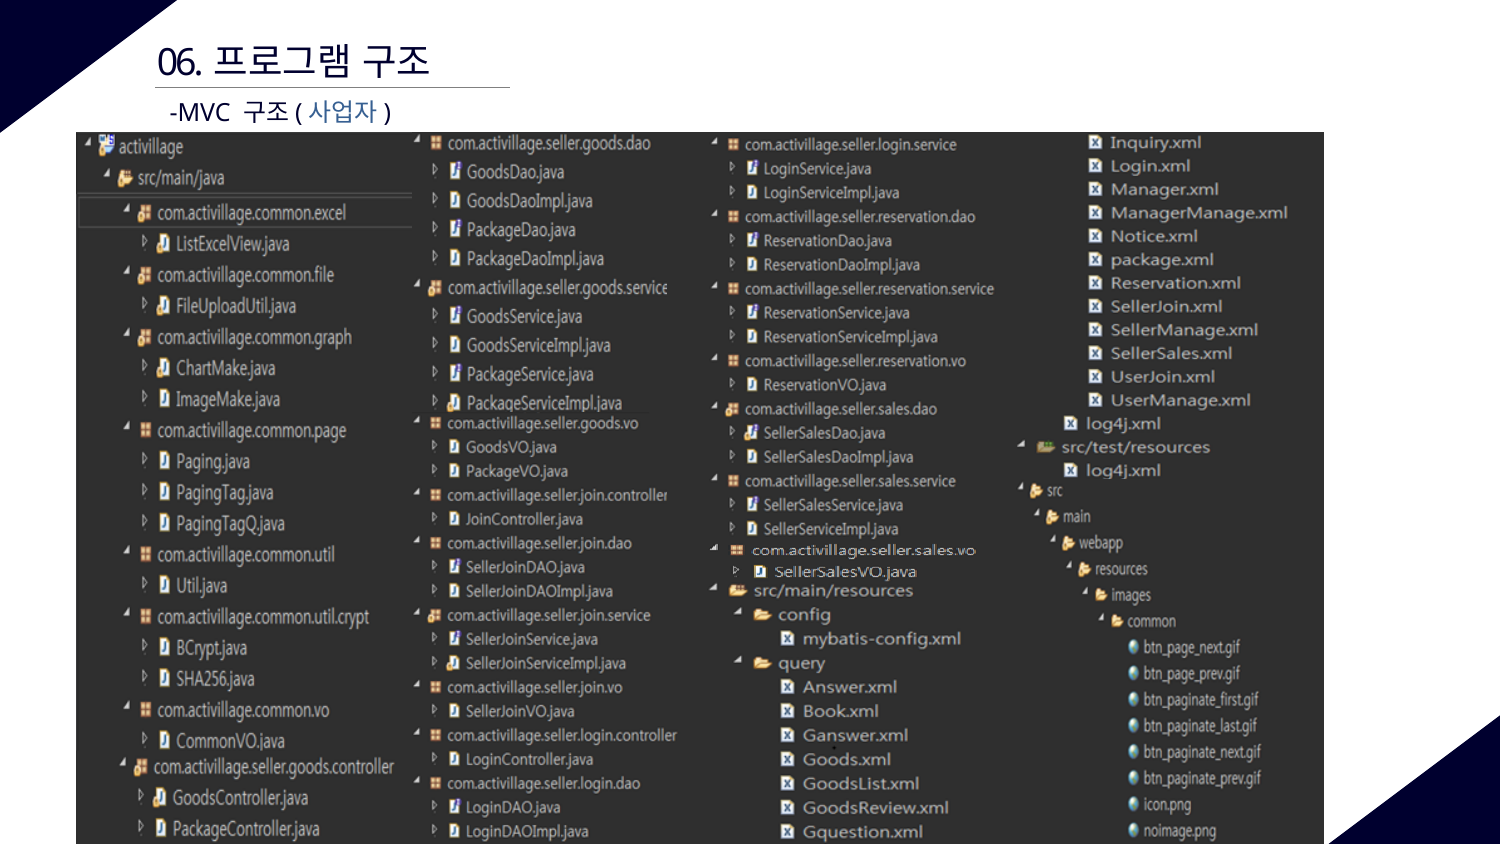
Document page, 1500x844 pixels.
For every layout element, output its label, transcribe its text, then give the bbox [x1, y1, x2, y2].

text_box 프로그램 구조 [199, 30, 447, 87]
text_box 06. [142, 30, 199, 90]
text_box -MVC 구조(사업자) [154, 94, 406, 131]
picture [76, 132, 1324, 844]
